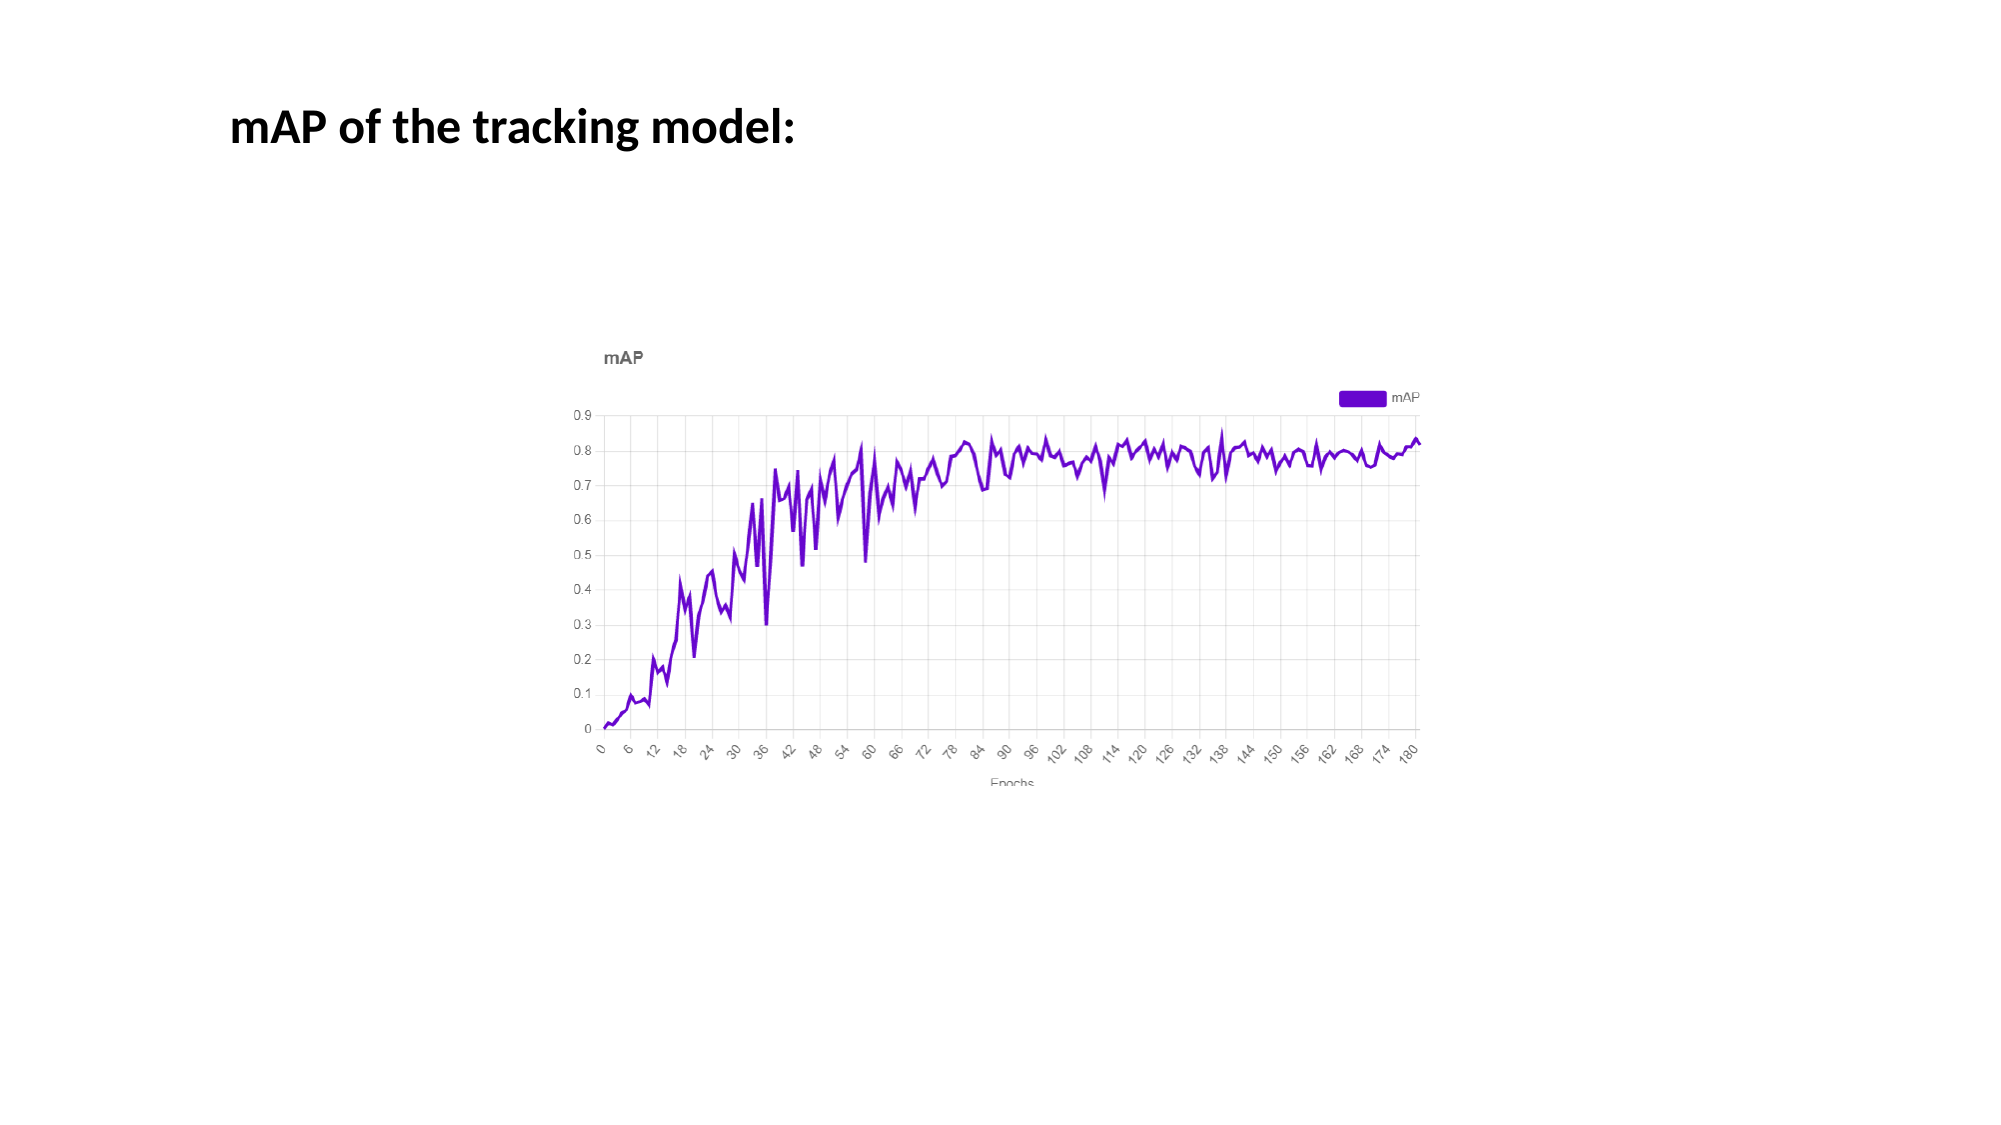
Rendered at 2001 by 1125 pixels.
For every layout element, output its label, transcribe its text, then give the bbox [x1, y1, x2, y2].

text_box mAP of the tracking model: [214, 86, 812, 162]
picture [567, 339, 1433, 786]
